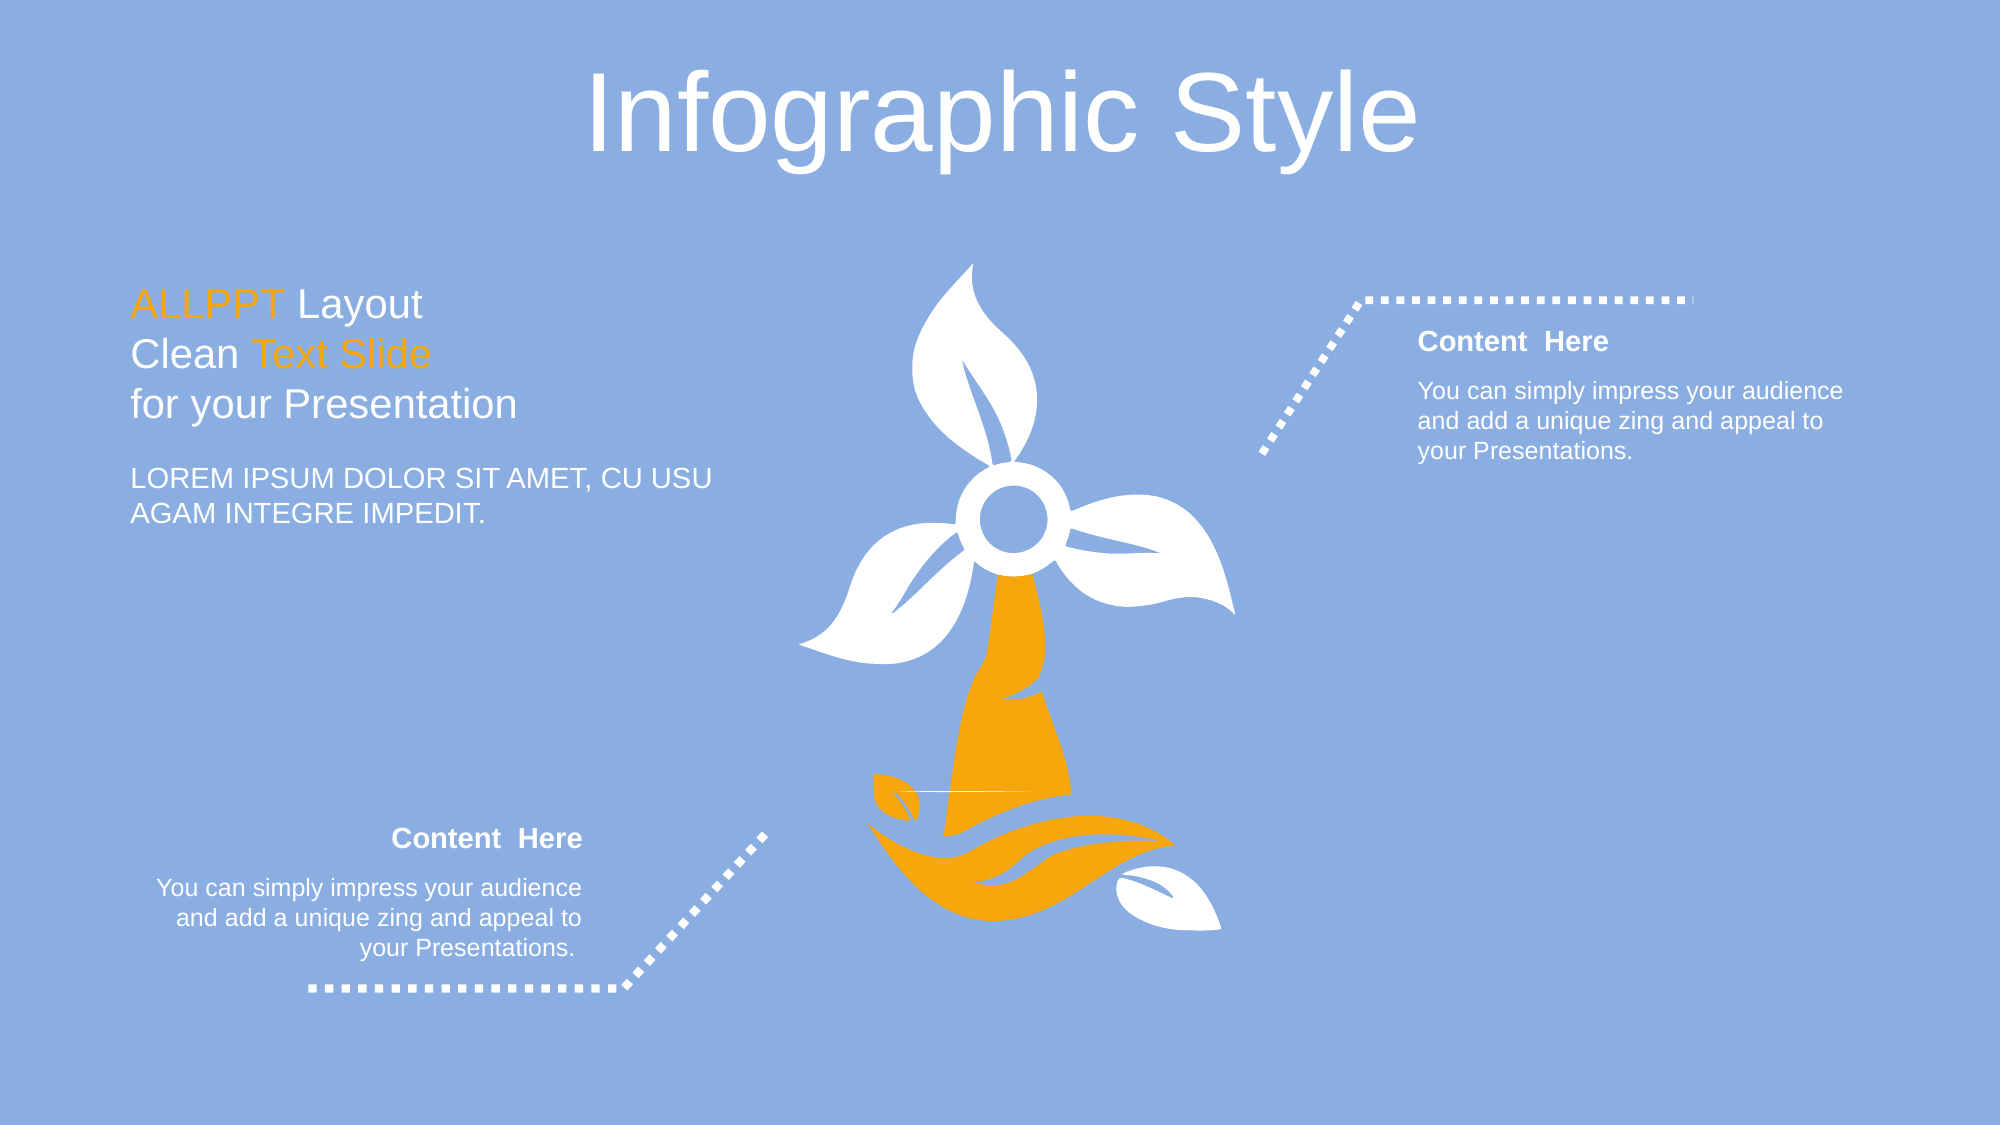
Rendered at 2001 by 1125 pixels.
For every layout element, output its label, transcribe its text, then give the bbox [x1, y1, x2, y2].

text_box [1261, 299, 1694, 455]
list Infographic Style [53, 46, 1952, 184]
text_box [798, 263, 1235, 931]
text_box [1402, 314, 1864, 474]
text_box [303, 833, 766, 990]
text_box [136, 811, 598, 971]
text_box LOREM IPSUM DOLOR SIT AMET, CU USU AGAM INTEGRE IMPEDIT. [115, 452, 798, 537]
text_box ALLPPT Layout Clean Text Slide for your Presentation [115, 269, 655, 434]
